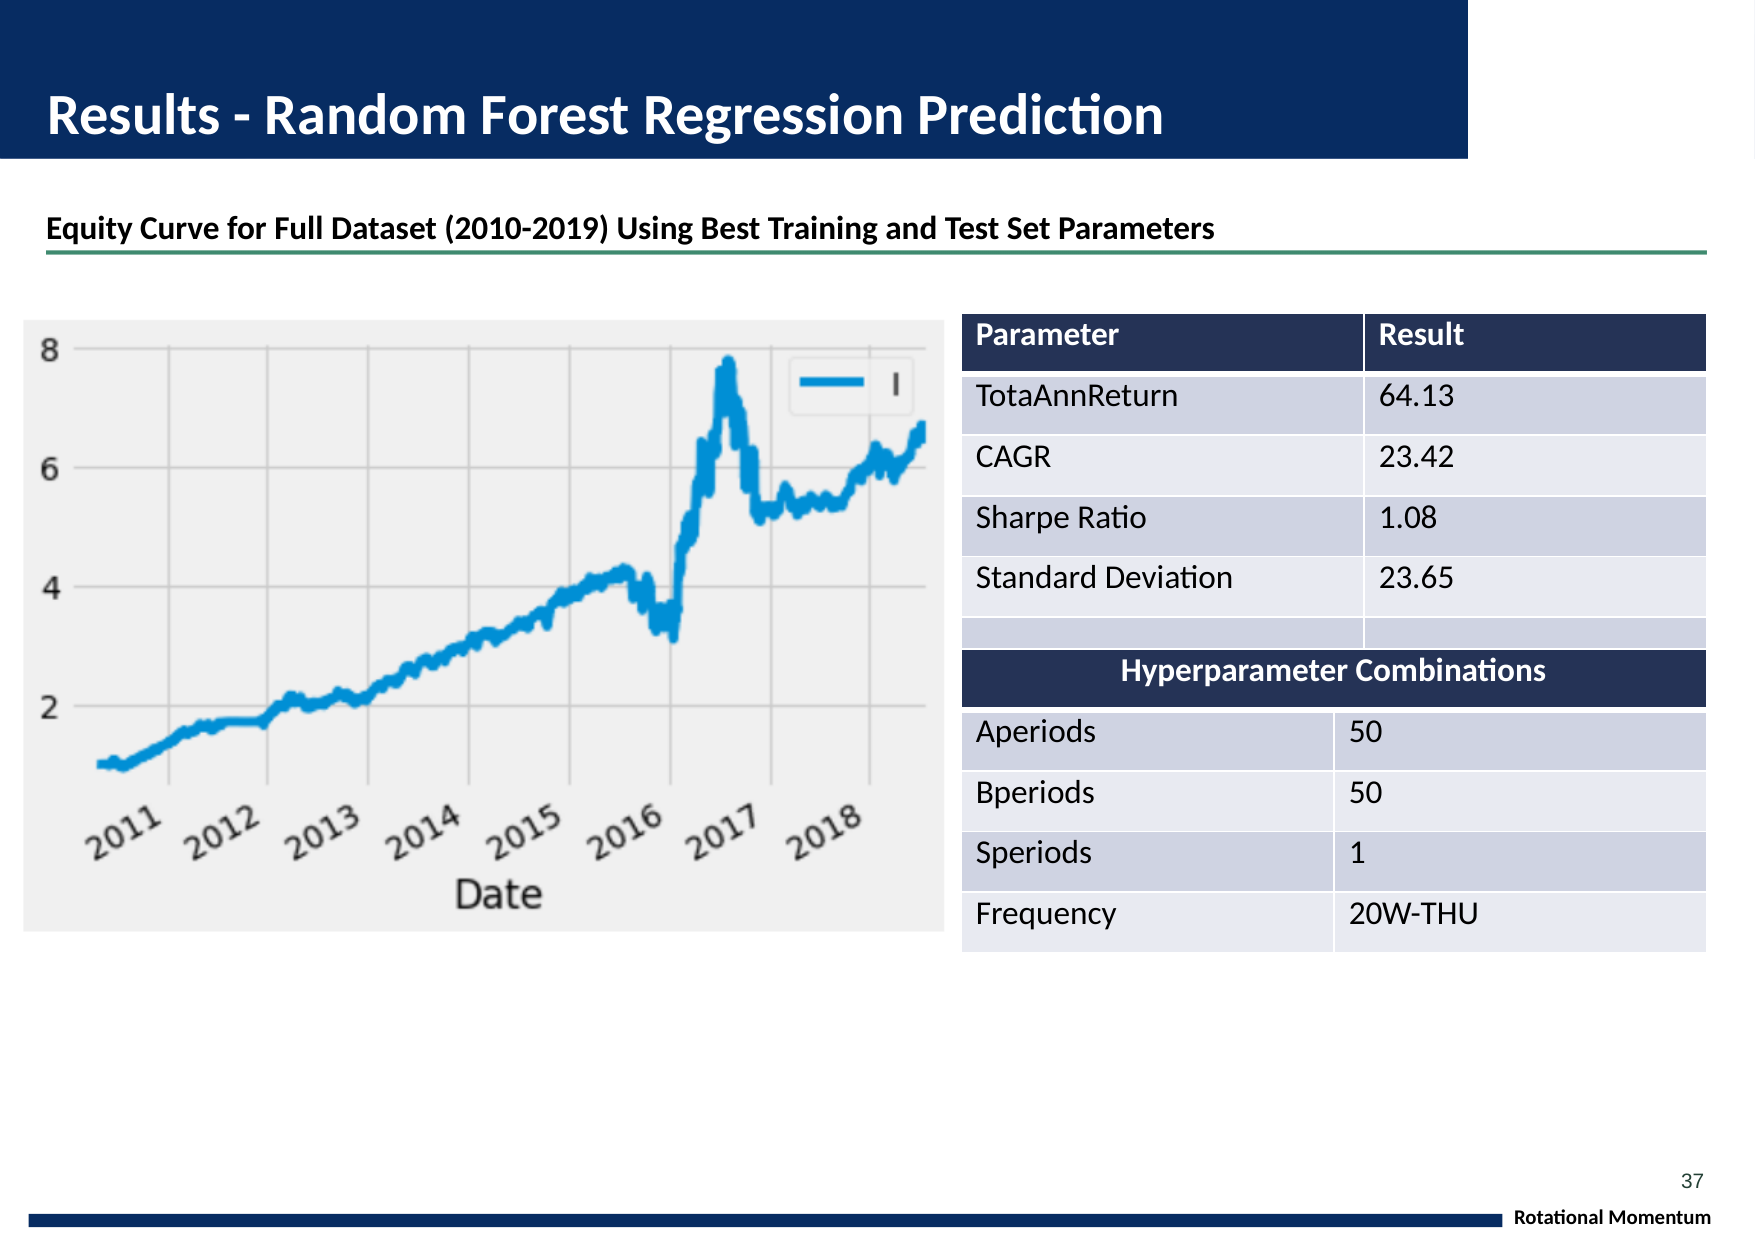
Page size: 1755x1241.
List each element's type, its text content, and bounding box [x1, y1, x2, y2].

table_cell Speriods [962, 832, 1333, 891]
table_cell 64.13 [1365, 377, 1706, 434]
table_header Result [1365, 314, 1706, 371]
table_cell TotaAnnReturn [962, 377, 1363, 434]
table_cell 23.65 [1365, 557, 1706, 616]
table_cell 50 [1335, 772, 1706, 831]
table_cell 50 [1335, 713, 1706, 770]
table_cell Aperiods [962, 713, 1333, 770]
table_cell Frequency [962, 893, 1333, 952]
table_cell 20W-THU [1335, 893, 1706, 952]
picture [12, 308, 952, 944]
text_box Equity Curve for Full Dataset (2010-2019) Using Best Training and Test Set Parameters [46, 202, 1707, 251]
table_cell 1.08 [1365, 497, 1706, 556]
table_cell Standard Deviation [962, 557, 1363, 616]
table_header Parameter [962, 314, 1363, 371]
title Results - Random Forest Regression Prediction [47, 75, 1471, 147]
table_header Hyperparameter Combinations [962, 650, 1706, 707]
table_cell 1 [1335, 832, 1706, 891]
slide_number 37 [1681, 1167, 1707, 1193]
table_cell [962, 618, 1363, 648]
table_cell Sharpe Ratio [962, 497, 1363, 556]
table_cell CAGR [962, 436, 1363, 495]
table_cell [1365, 618, 1706, 648]
table_cell 23.42 [1365, 436, 1706, 495]
table_cell Bperiods [962, 772, 1333, 831]
